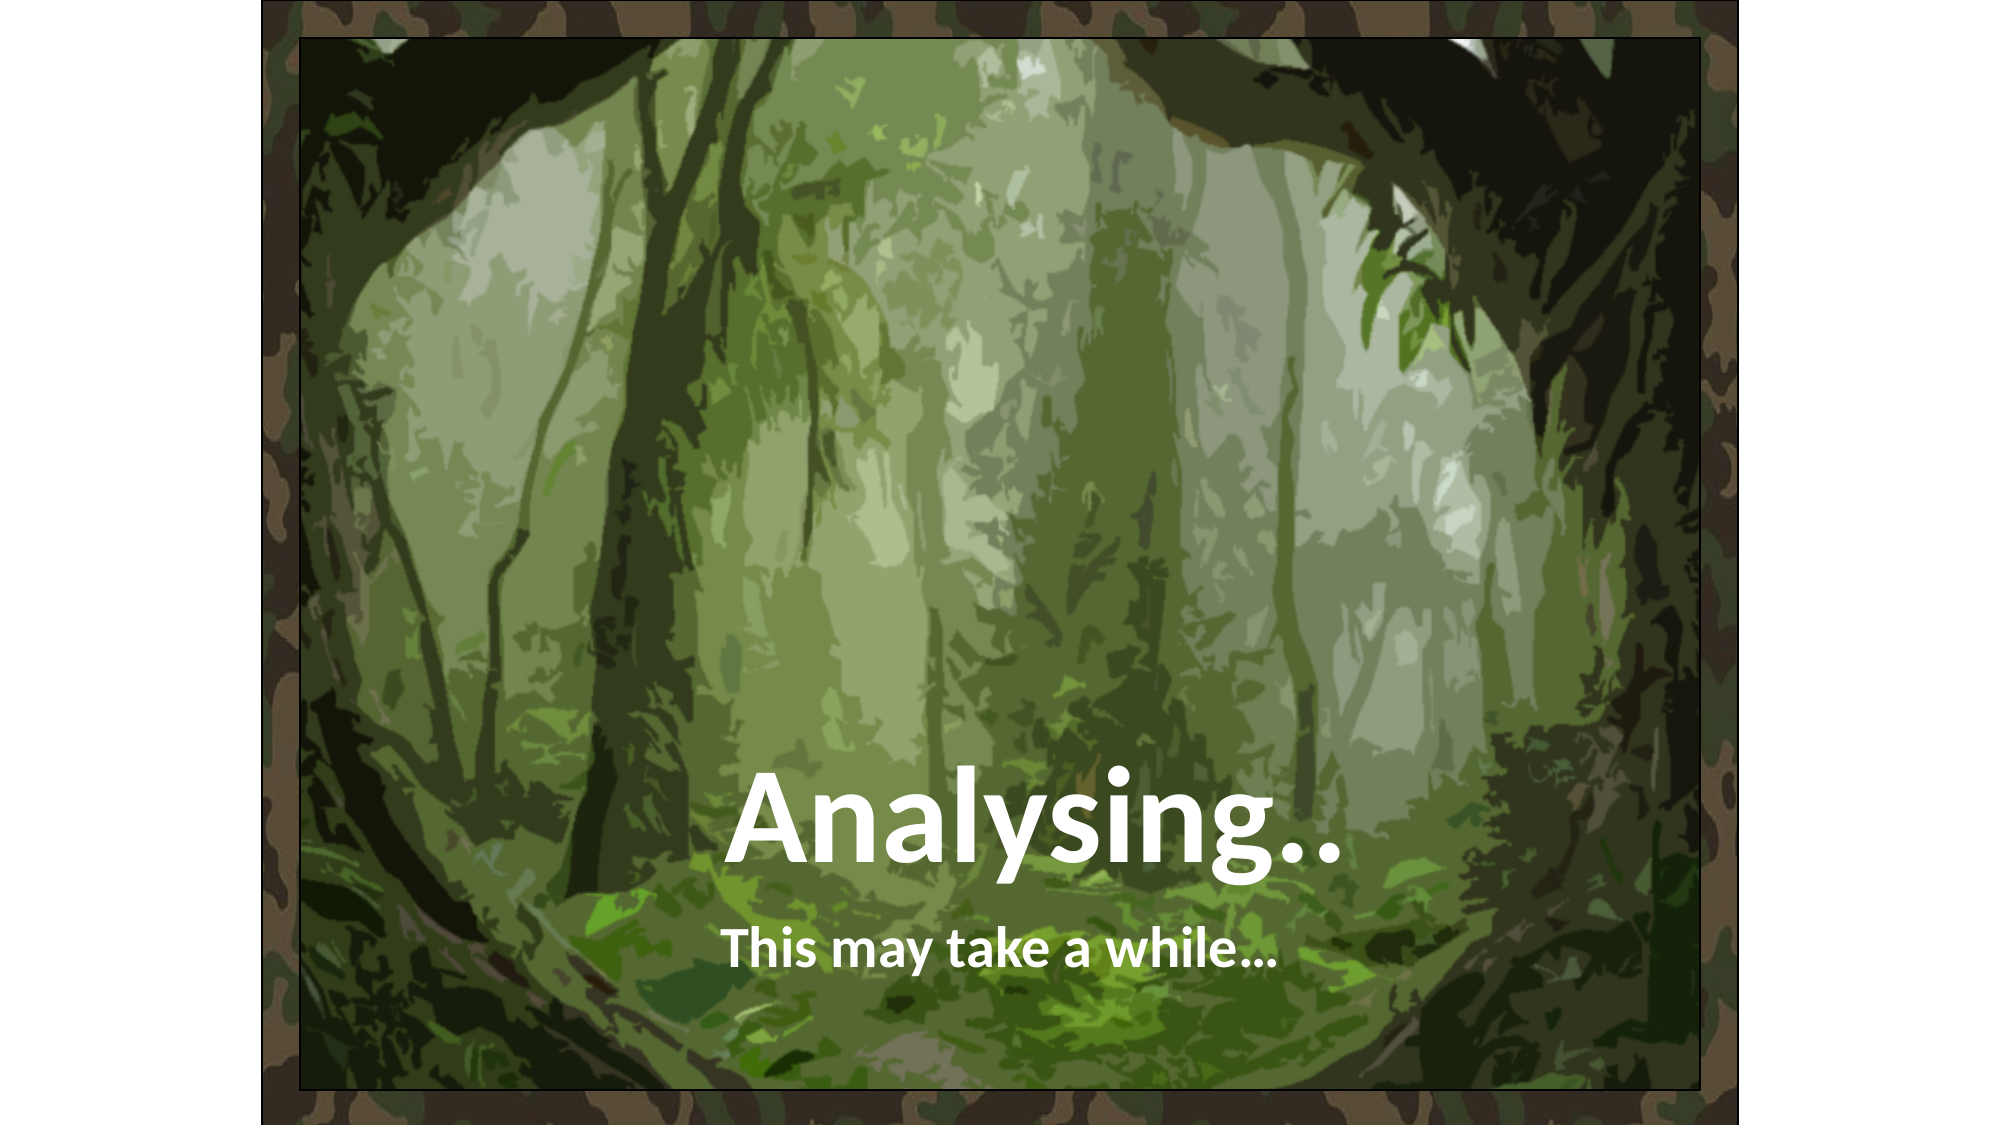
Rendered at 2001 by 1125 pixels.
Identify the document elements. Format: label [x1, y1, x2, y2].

text_box [261, 0, 1739, 1125]
